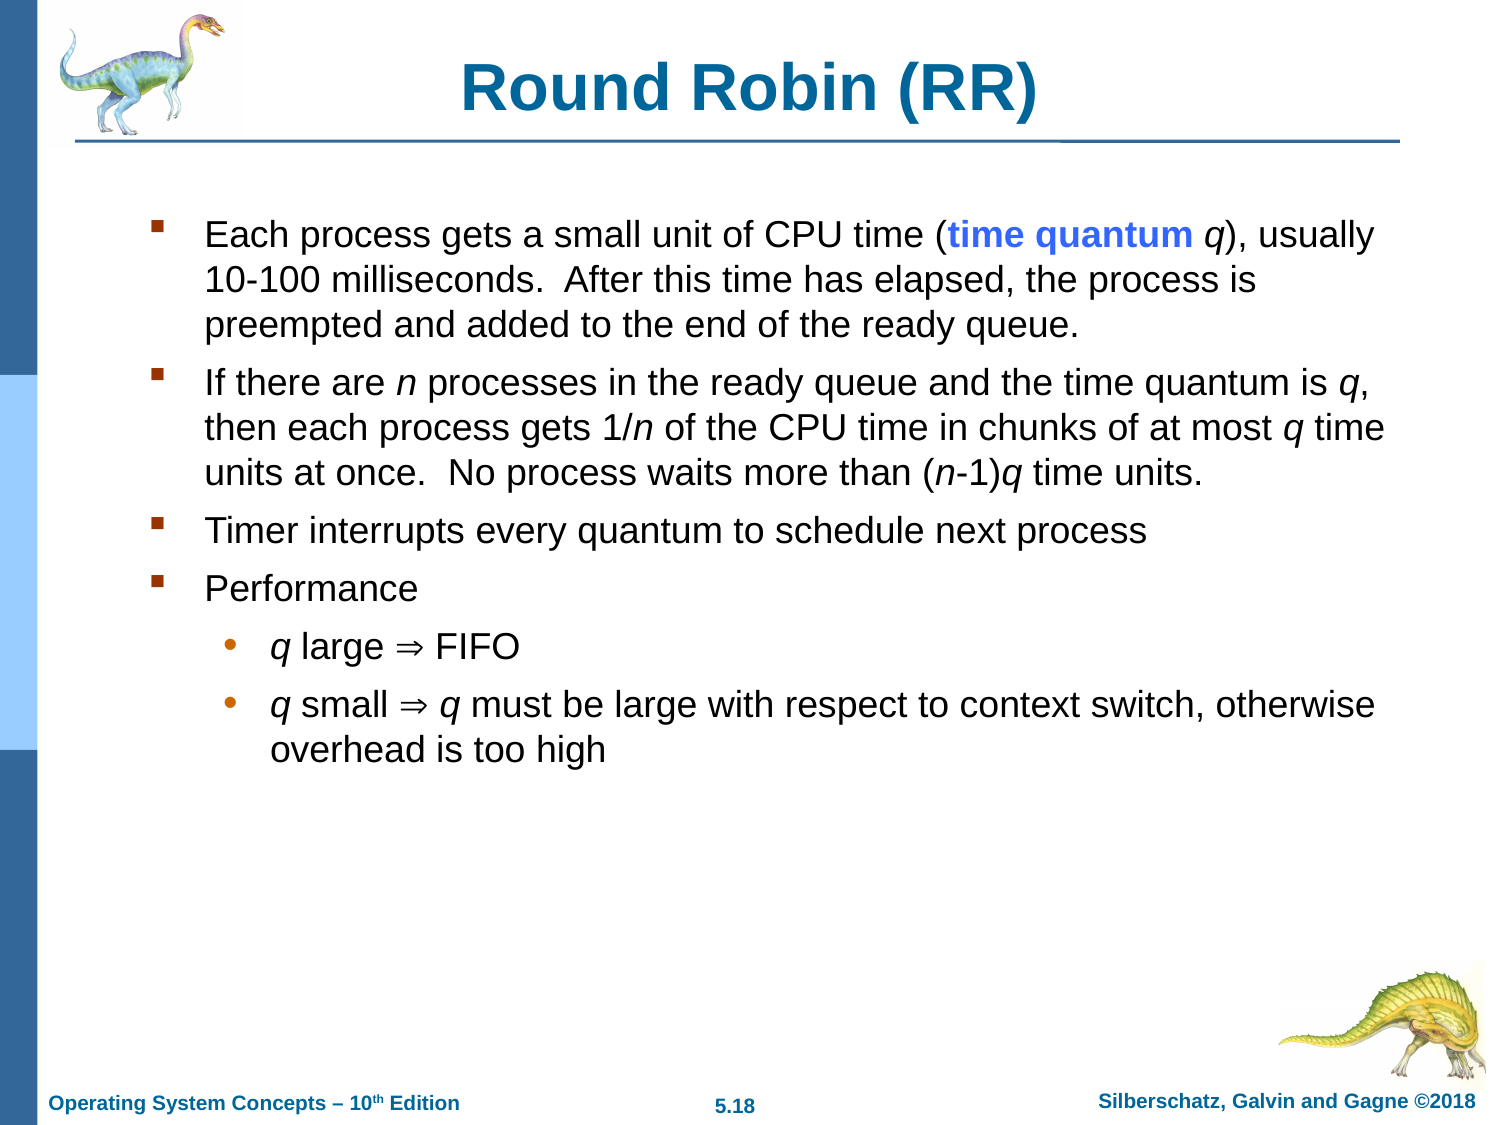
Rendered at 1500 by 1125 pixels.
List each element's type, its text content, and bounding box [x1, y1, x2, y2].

title Round Robin (RR) [75, 36, 1425, 132]
picture [46, 0, 243, 149]
list Each process gets a small unit of CPU time (time quantum q), usually 10-100 milliseconds. After this time has elapsed, the process is preempted and added to the end of the ready queue. If there are n processes in the ready queue and the time quantum is q, then each process gets 1/n of the CPU time in chunks of at most q time units at once. No process waits more than (n-1)q time units. Timer interrupts every quantum to schedule next process Performance q large  FIFO q small  q must be large with respect to context switch, otherwise overhead is too high [133, 202, 1406, 938]
picture [1275, 959, 1486, 1090]
